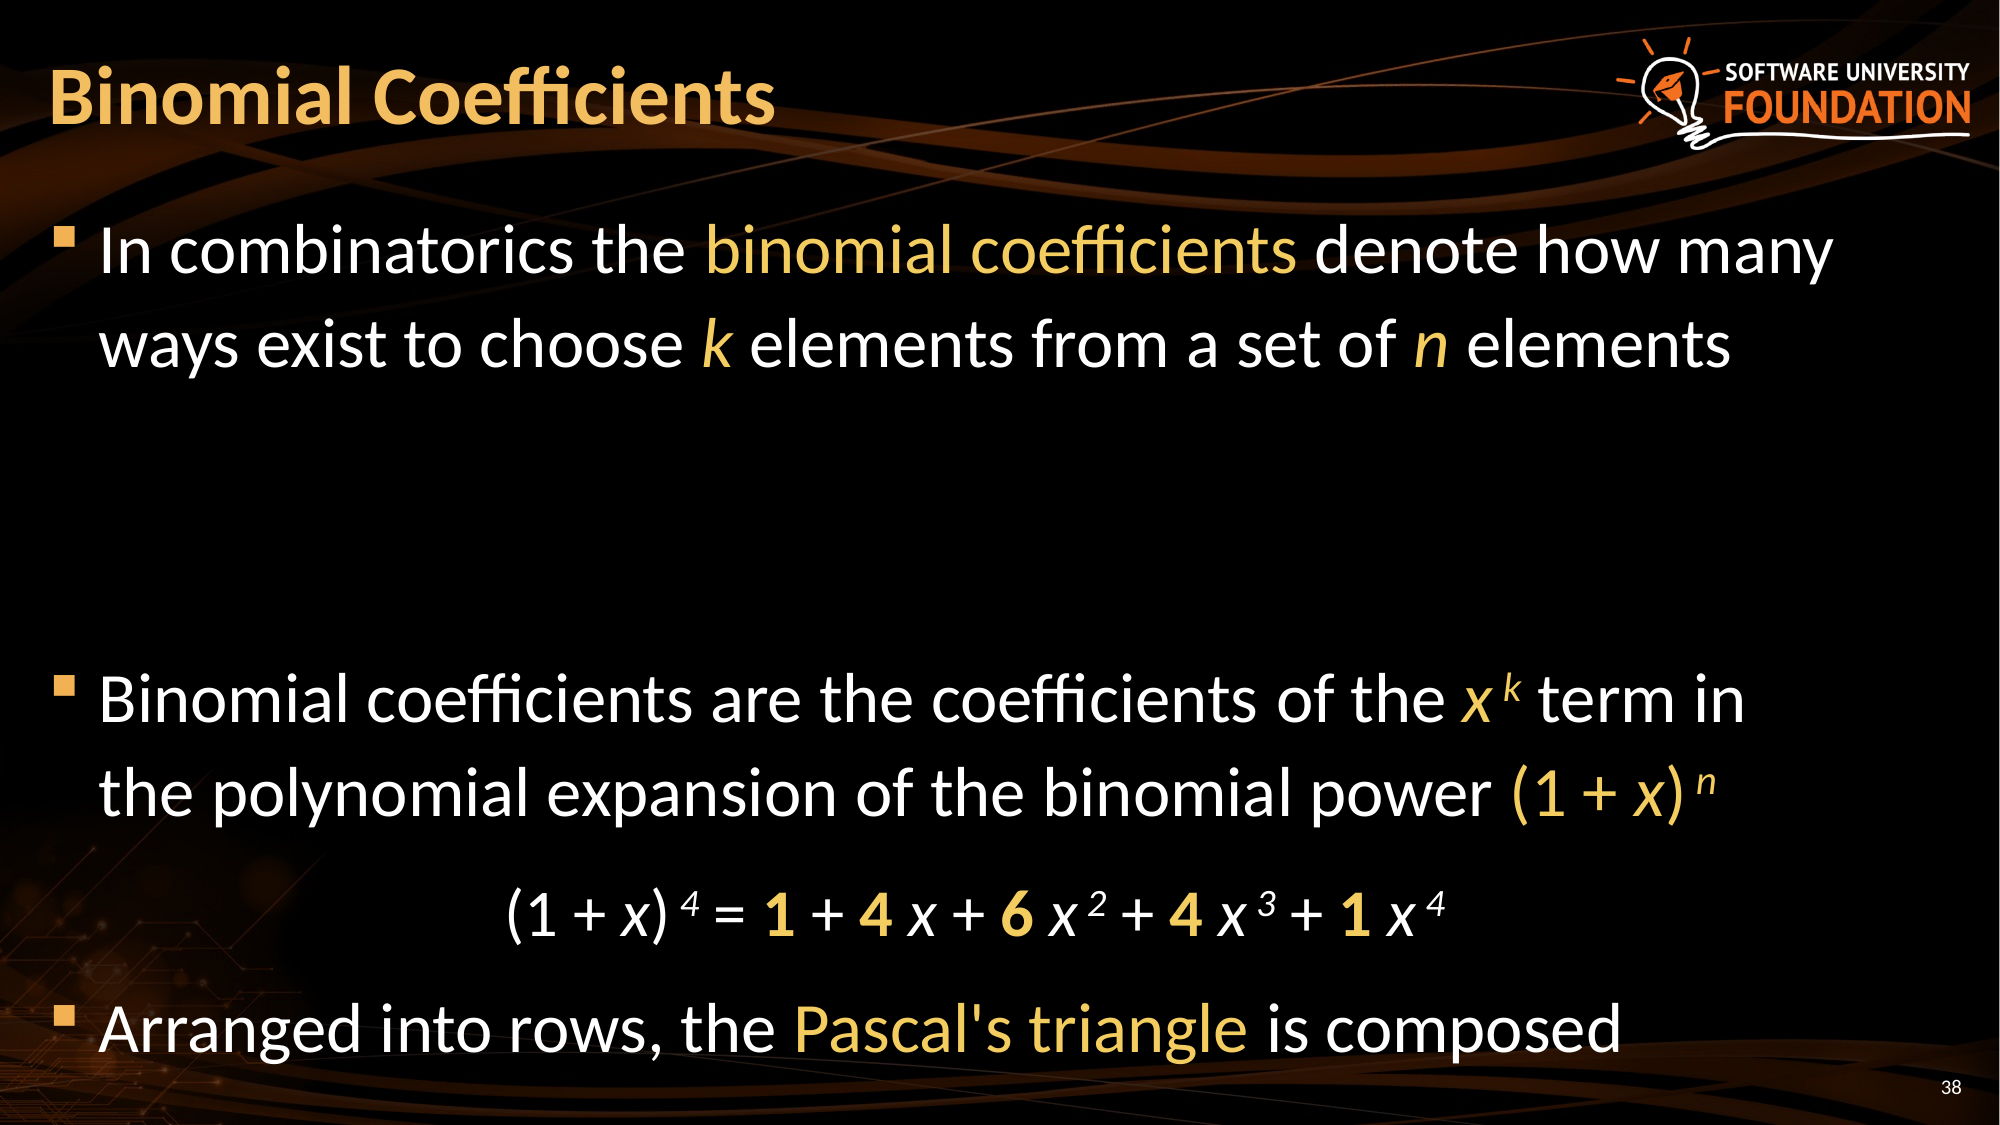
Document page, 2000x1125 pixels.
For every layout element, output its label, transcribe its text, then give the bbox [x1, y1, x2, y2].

text_box (1 + x) 4 = 1 + 4 x + 6 x 2 + 4 x 3 + 1 x 4 [389, 862, 1460, 958]
title Binomial Coefficients [30, 6, 1602, 189]
picture [0, 0, 2000, 1125]
list In combinatorics the binomial coefficients denote how many ways exist to choose k elements from a set of n elements Binomial coefficients are the coefficients of the x k term in the polynomial expansion of the binomial power (1 + x) n Arranged into rows, the Pascal's triangle is composed [31, 188, 1968, 1103]
